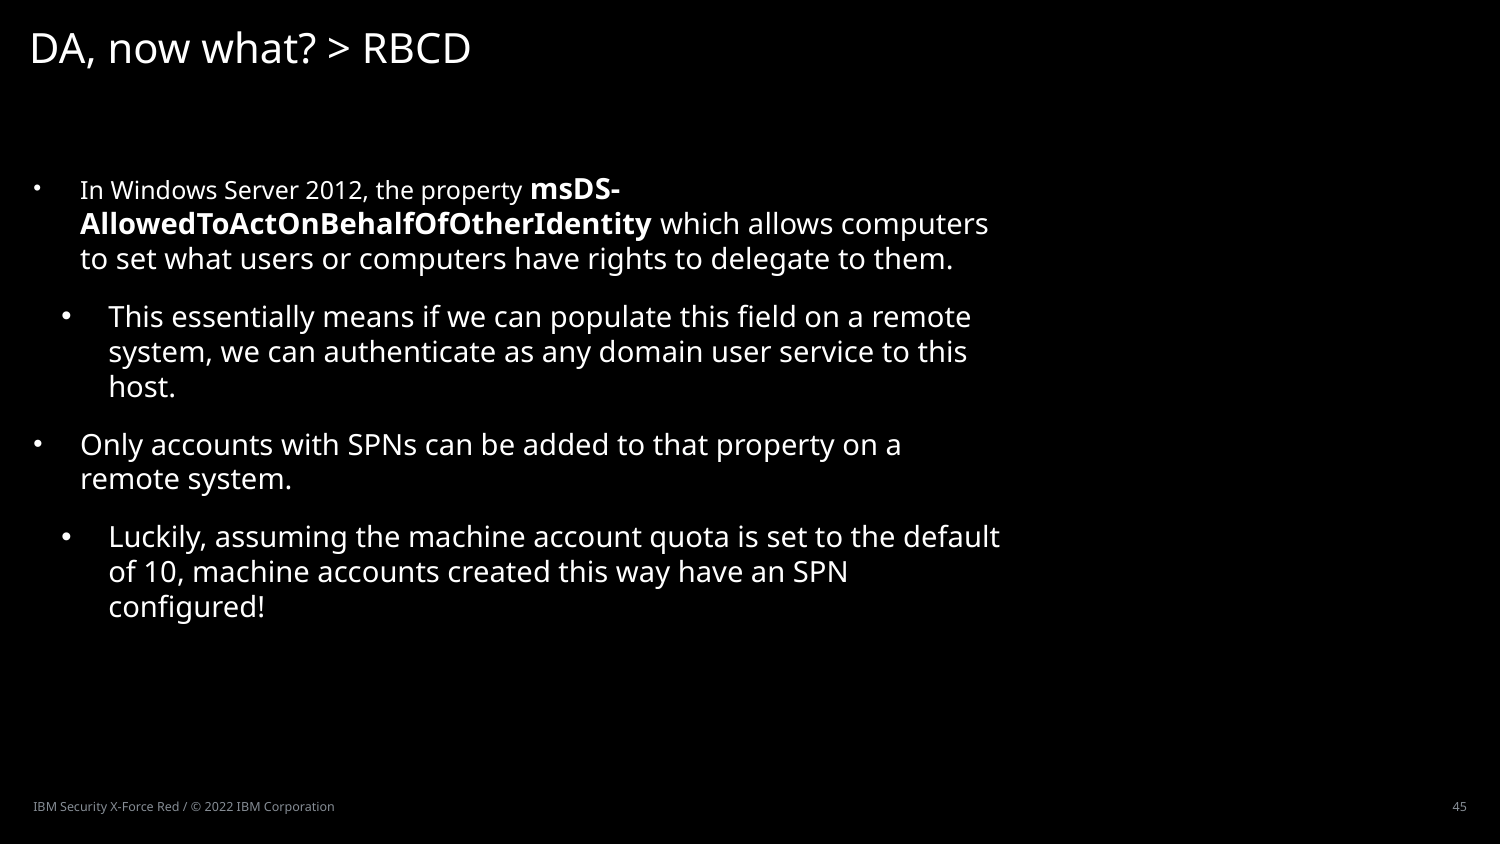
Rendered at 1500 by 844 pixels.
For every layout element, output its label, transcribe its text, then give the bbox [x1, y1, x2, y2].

text_box [374, 788, 1497, 824]
footer IBM Security X-Force Red / © 2022 IBM Corporation [33, 793, 374, 821]
title DA, now what? > RBCD [29, 27, 1500, 143]
list In Windows Server 2012, the property msDS-AllowedToActOnBehalfOfOtherIdentity which allows computers to set what users or computers have rights to delegate to them. This essentially means if we can populate this field on a remote system, we can authenticate as any domain user service to this host. Only accounts with SPNs can be added to that property on a remote system. Luckily, assuming the machine account quota is set to the default of 10, machine accounts created this way have an SPN configured! [33, 170, 1010, 674]
